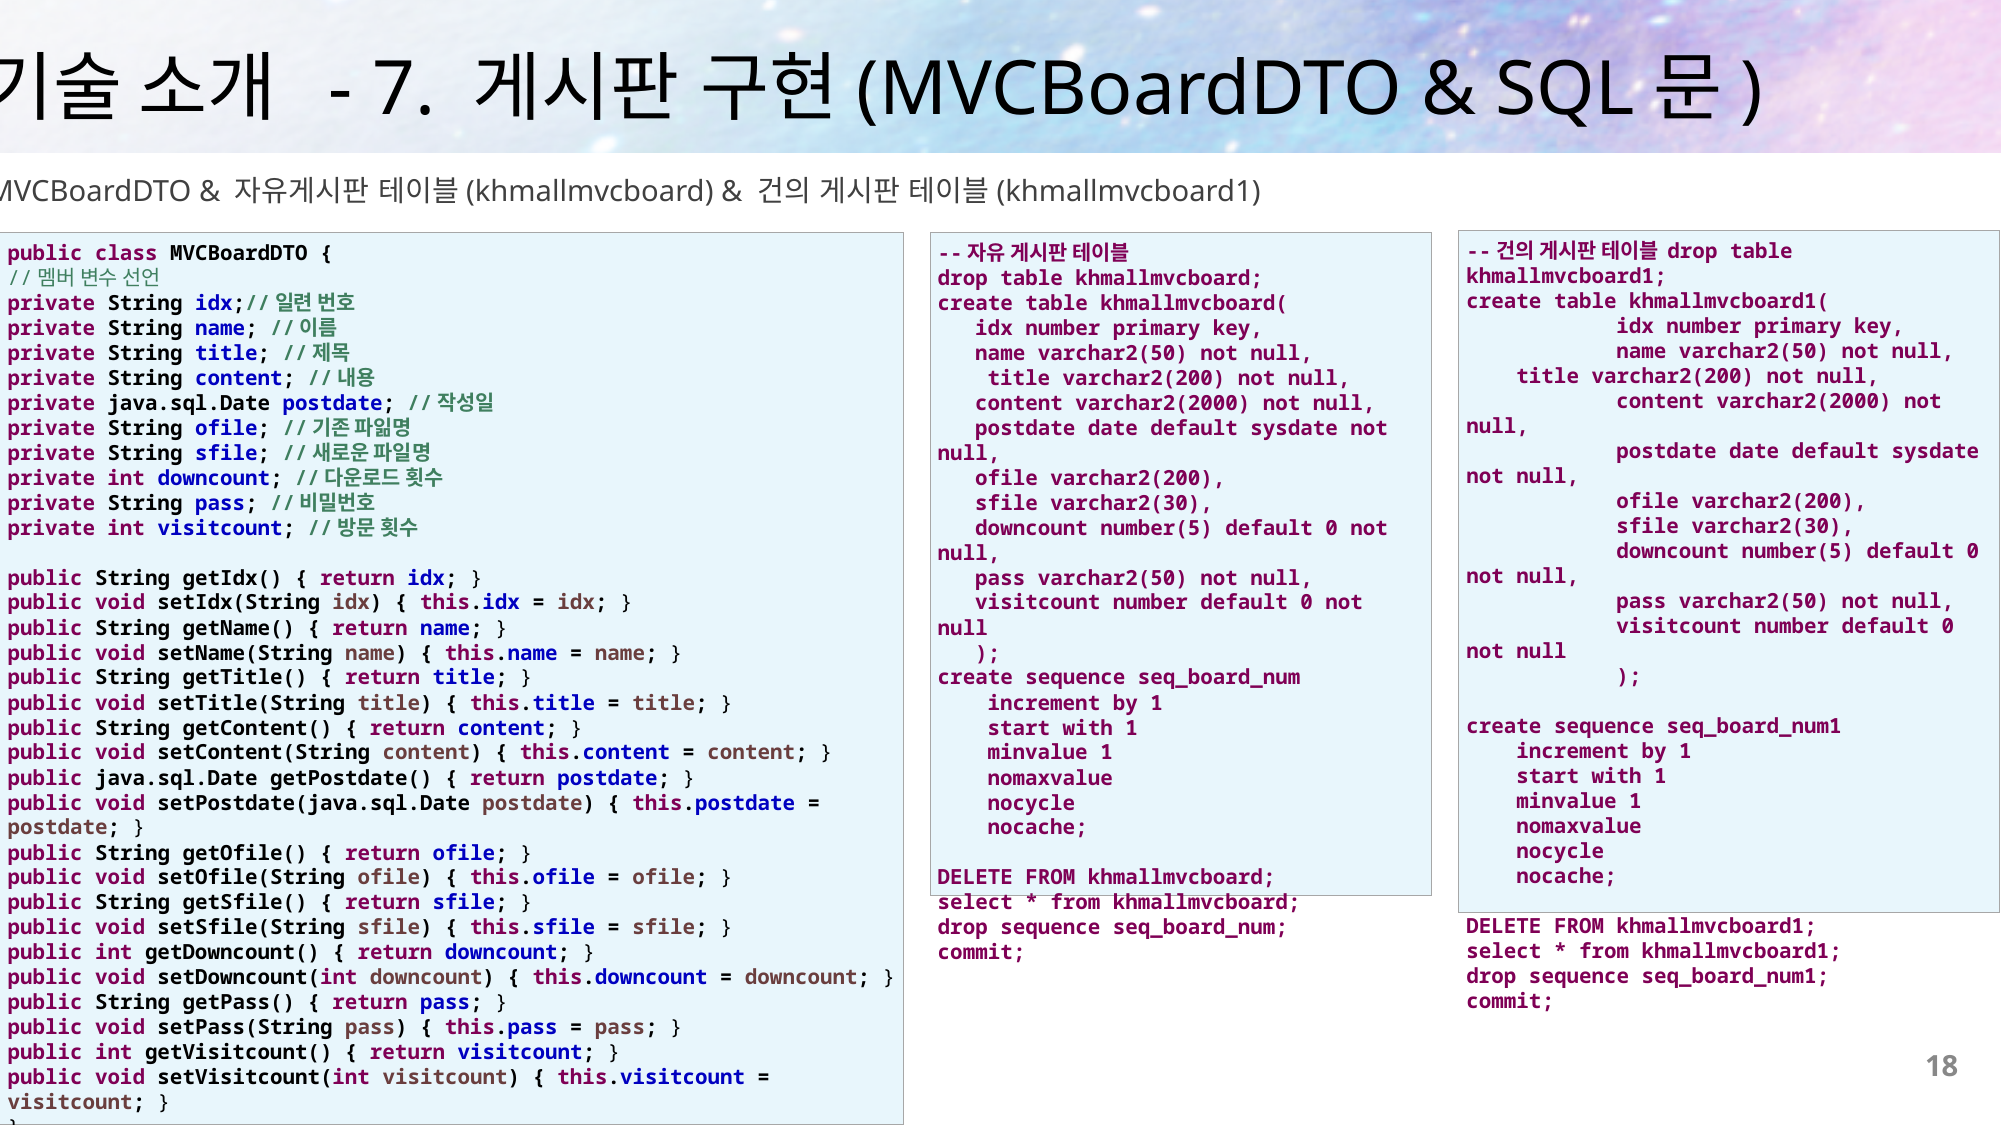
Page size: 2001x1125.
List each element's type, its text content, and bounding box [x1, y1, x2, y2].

text_box --자유 게시판 테이블 drop table khmallmvcboard; create table khmallmvcboard( idx number primary key, name varchar2(50) not null, title varchar2(200) not null, content varchar2(2000) not null, postdate date default sysdate not null, ofile varchar2(200), sfile varchar2(30), downcount number(5) default 0 not null, pass varchar2(50) not null, visitcount number default 0 not null ); create sequence seq_board_num increment by 1 start with 1 minvalue 1 nomaxvalue nocycle nocache; DELETE FROM khmallmvcboard; select * from khmallmvcboard; drop sequence seq_board_num; commit; [930, 232, 1432, 896]
text_box public class MVCBoardDTO { //멤버 변수 선언 private String idx;//일련 번호 private String name; //이름 private String title; //제목 private String content; //내용 private java.sql.Date postdate; //작성일 private String ofile; //기존 파읾명 private String sfile; //새로운 파일명 private int downcount; //다운로드 횟수 private String pass; //비밀번호 private int visitcount; //방문 횟수 public String getIdx() { return idx; } public void setIdx(String idx) { this.idx = idx; } public String getName() { return name; } public void setName(String name) { this.name = name; } public String getTitle() { return title; } public void setTitle(String title) { this.title = title; } public String getContent() { return content; } public void setContent(String content) { this.content = content; } public java.sql.Date getPostdate() { return postdate; } public void setPostdate(java.sql.Date postdate) { this.postdate = postdate; } public String getOfile() { return ofile; } public void setOfile(String ofile) { this.ofile = ofile; } public String getSfile() { return sfile; } public void setSfile(String sfile) { this.sfile = sfile; } public int getDowncount() { return downcount; } public void setDowncount(int downcount) { this.downcount = downcount; } public String getPass() { return pass; } public void setPass(String pass) { this.pass = pass; } public int getVisitcount() { return visitcount; } public void setVisitcount(int visitcount) { this.visitcount = visitcount; } } [0, 232, 904, 1125]
text_box --건의 게시판 테이블 drop table khmallmvcboard1; create table khmallmvcboard1( idx number primary key, name varchar2(50) not null, title varchar2(200) not null, content varchar2(2000) not null, postdate date default sysdate not null, ofile varchar2(200), sfile varchar2(30), downcount number(5) default 0 not null, pass varchar2(50) not null, visitcount number default 0 not null ); create sequence seq_board_num1 increment by 1 start with 1 minvalue 1 nomaxvalue nocycle nocache; DELETE FROM khmallmvcboard1; select * from khmallmvcboard1; drop sequence seq_board_num1; commit; [1458, 230, 2000, 913]
text_box MVCBoardDTO & 자유게시판 테이블(khmallmvcboard) & 건의 게시판 테이블(khmallmvcboard1) [0, 169, 1269, 216]
picture [0, 0, 2001, 154]
slide_number 18 [1915, 1040, 1967, 1093]
